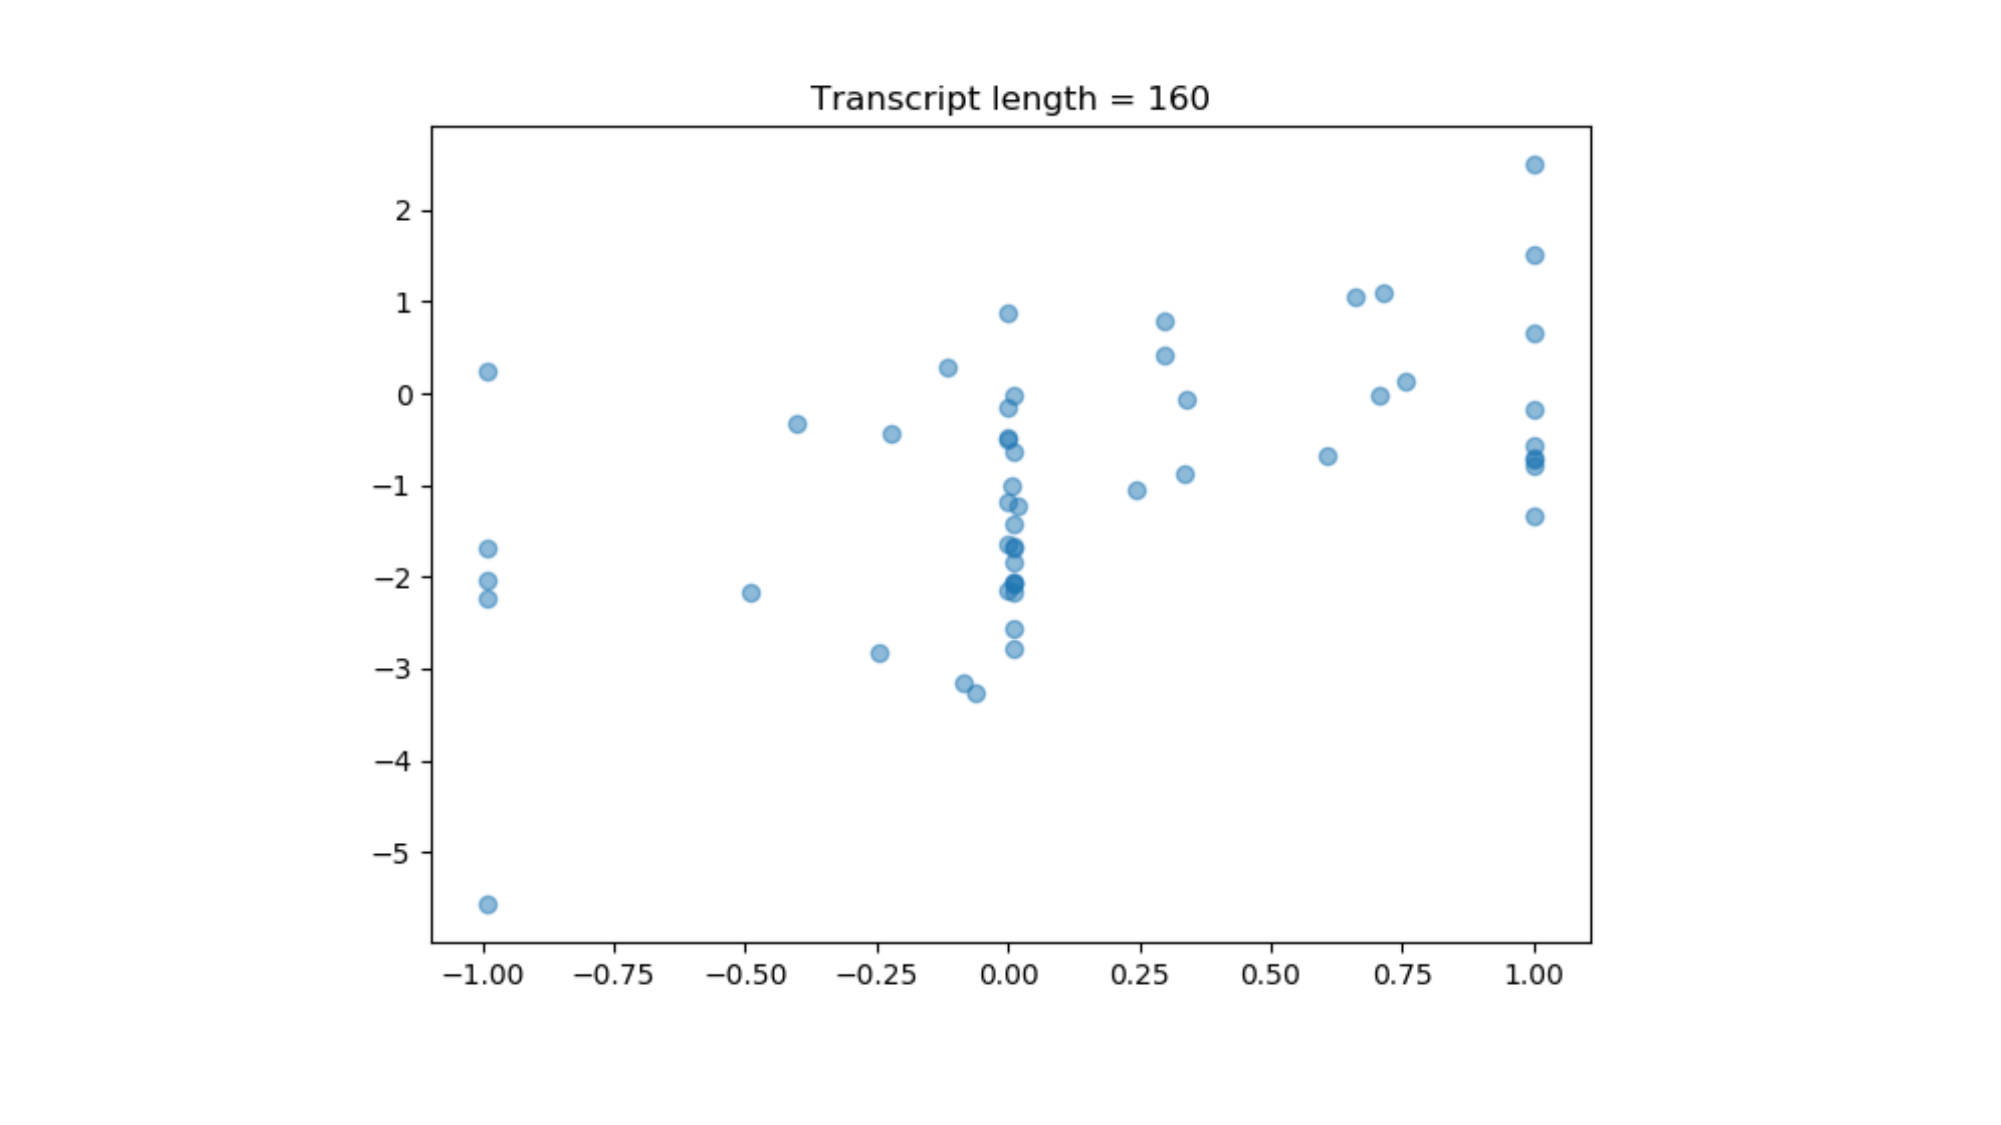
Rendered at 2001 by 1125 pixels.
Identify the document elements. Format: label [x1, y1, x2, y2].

picture [341, 56, 1627, 1021]
